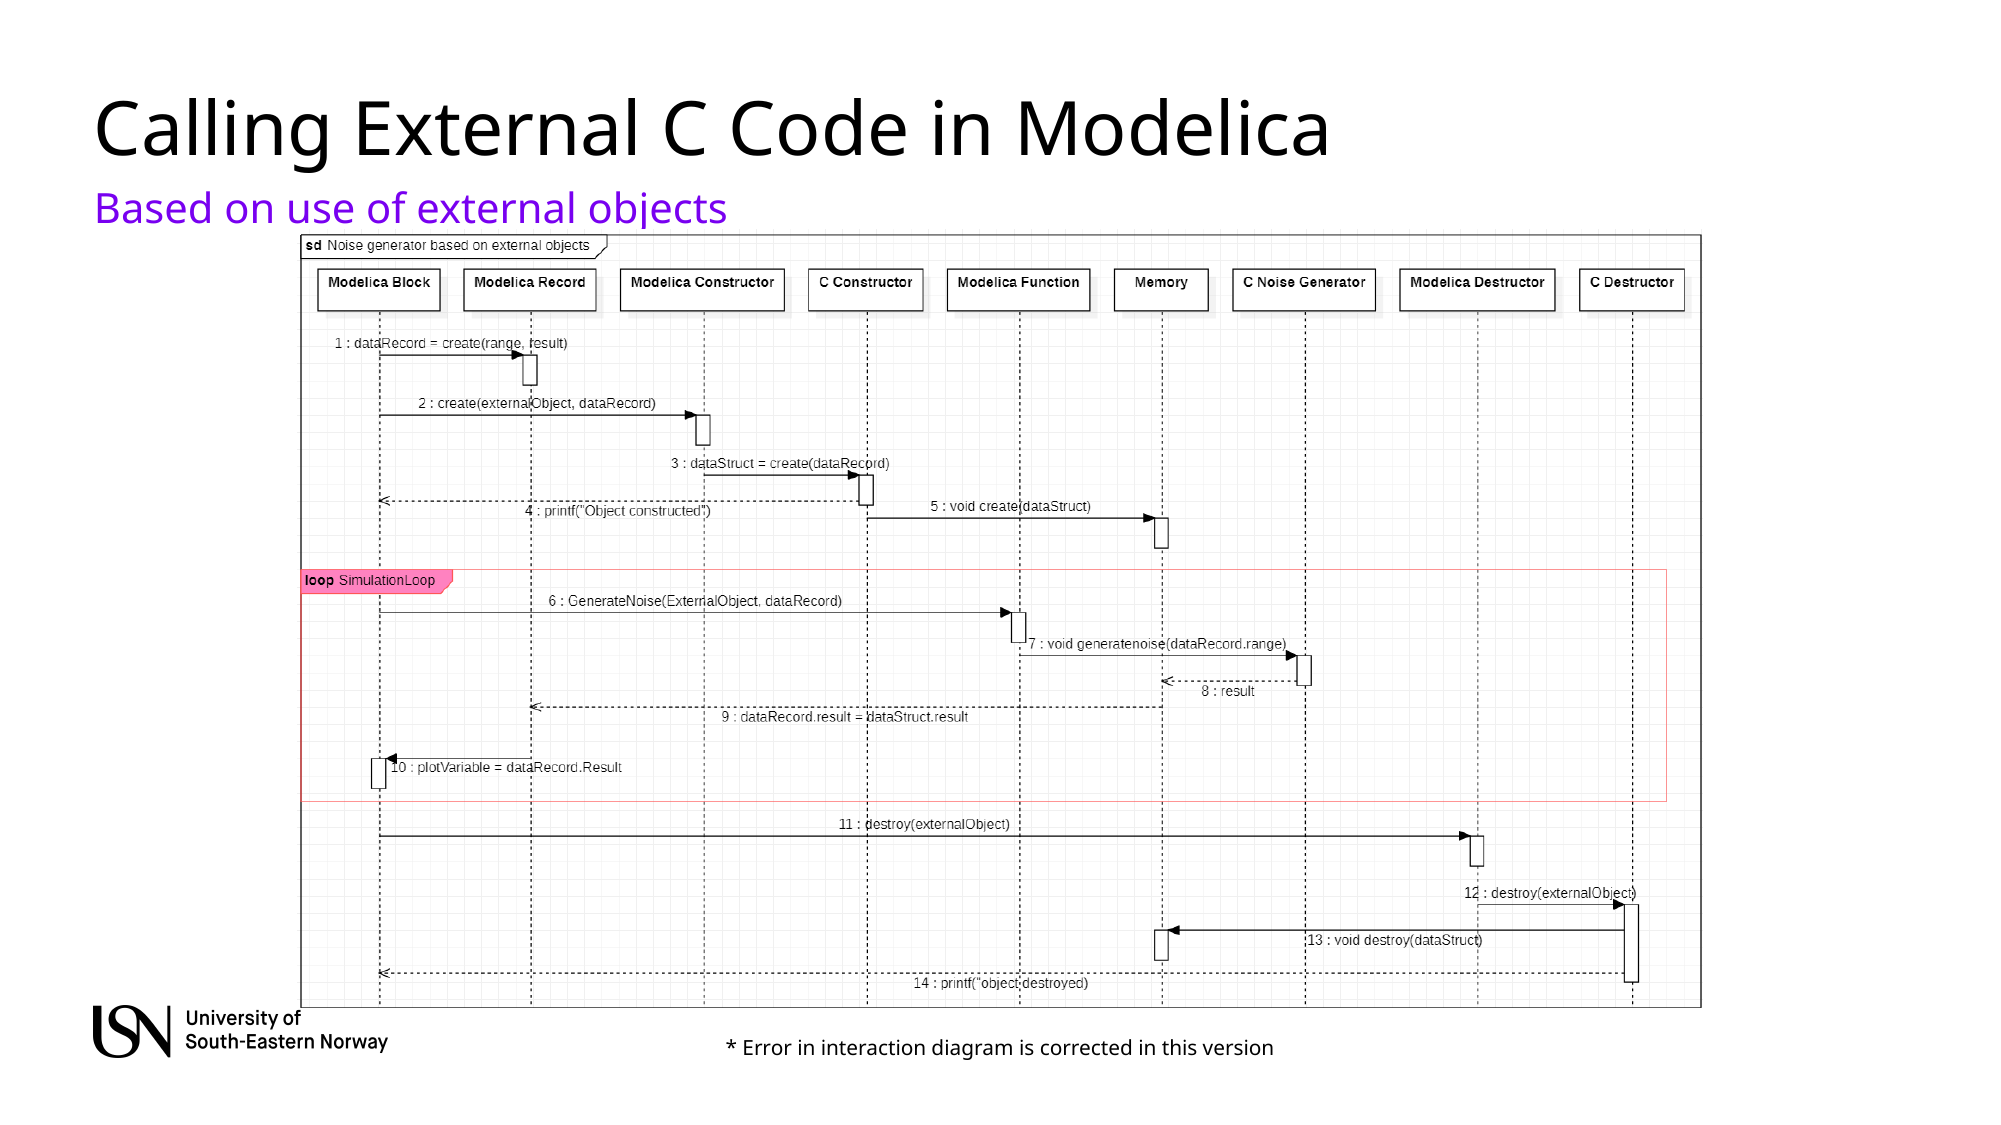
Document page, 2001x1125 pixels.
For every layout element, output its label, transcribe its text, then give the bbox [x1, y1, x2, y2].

title Calling External C Code in Modelica [93, 83, 1595, 172]
picture [93, 229, 1703, 1058]
footer * Error in interaction diagram is corrected in this version [584, 1037, 1416, 1064]
list Based on use of external objects [93, 179, 1595, 230]
